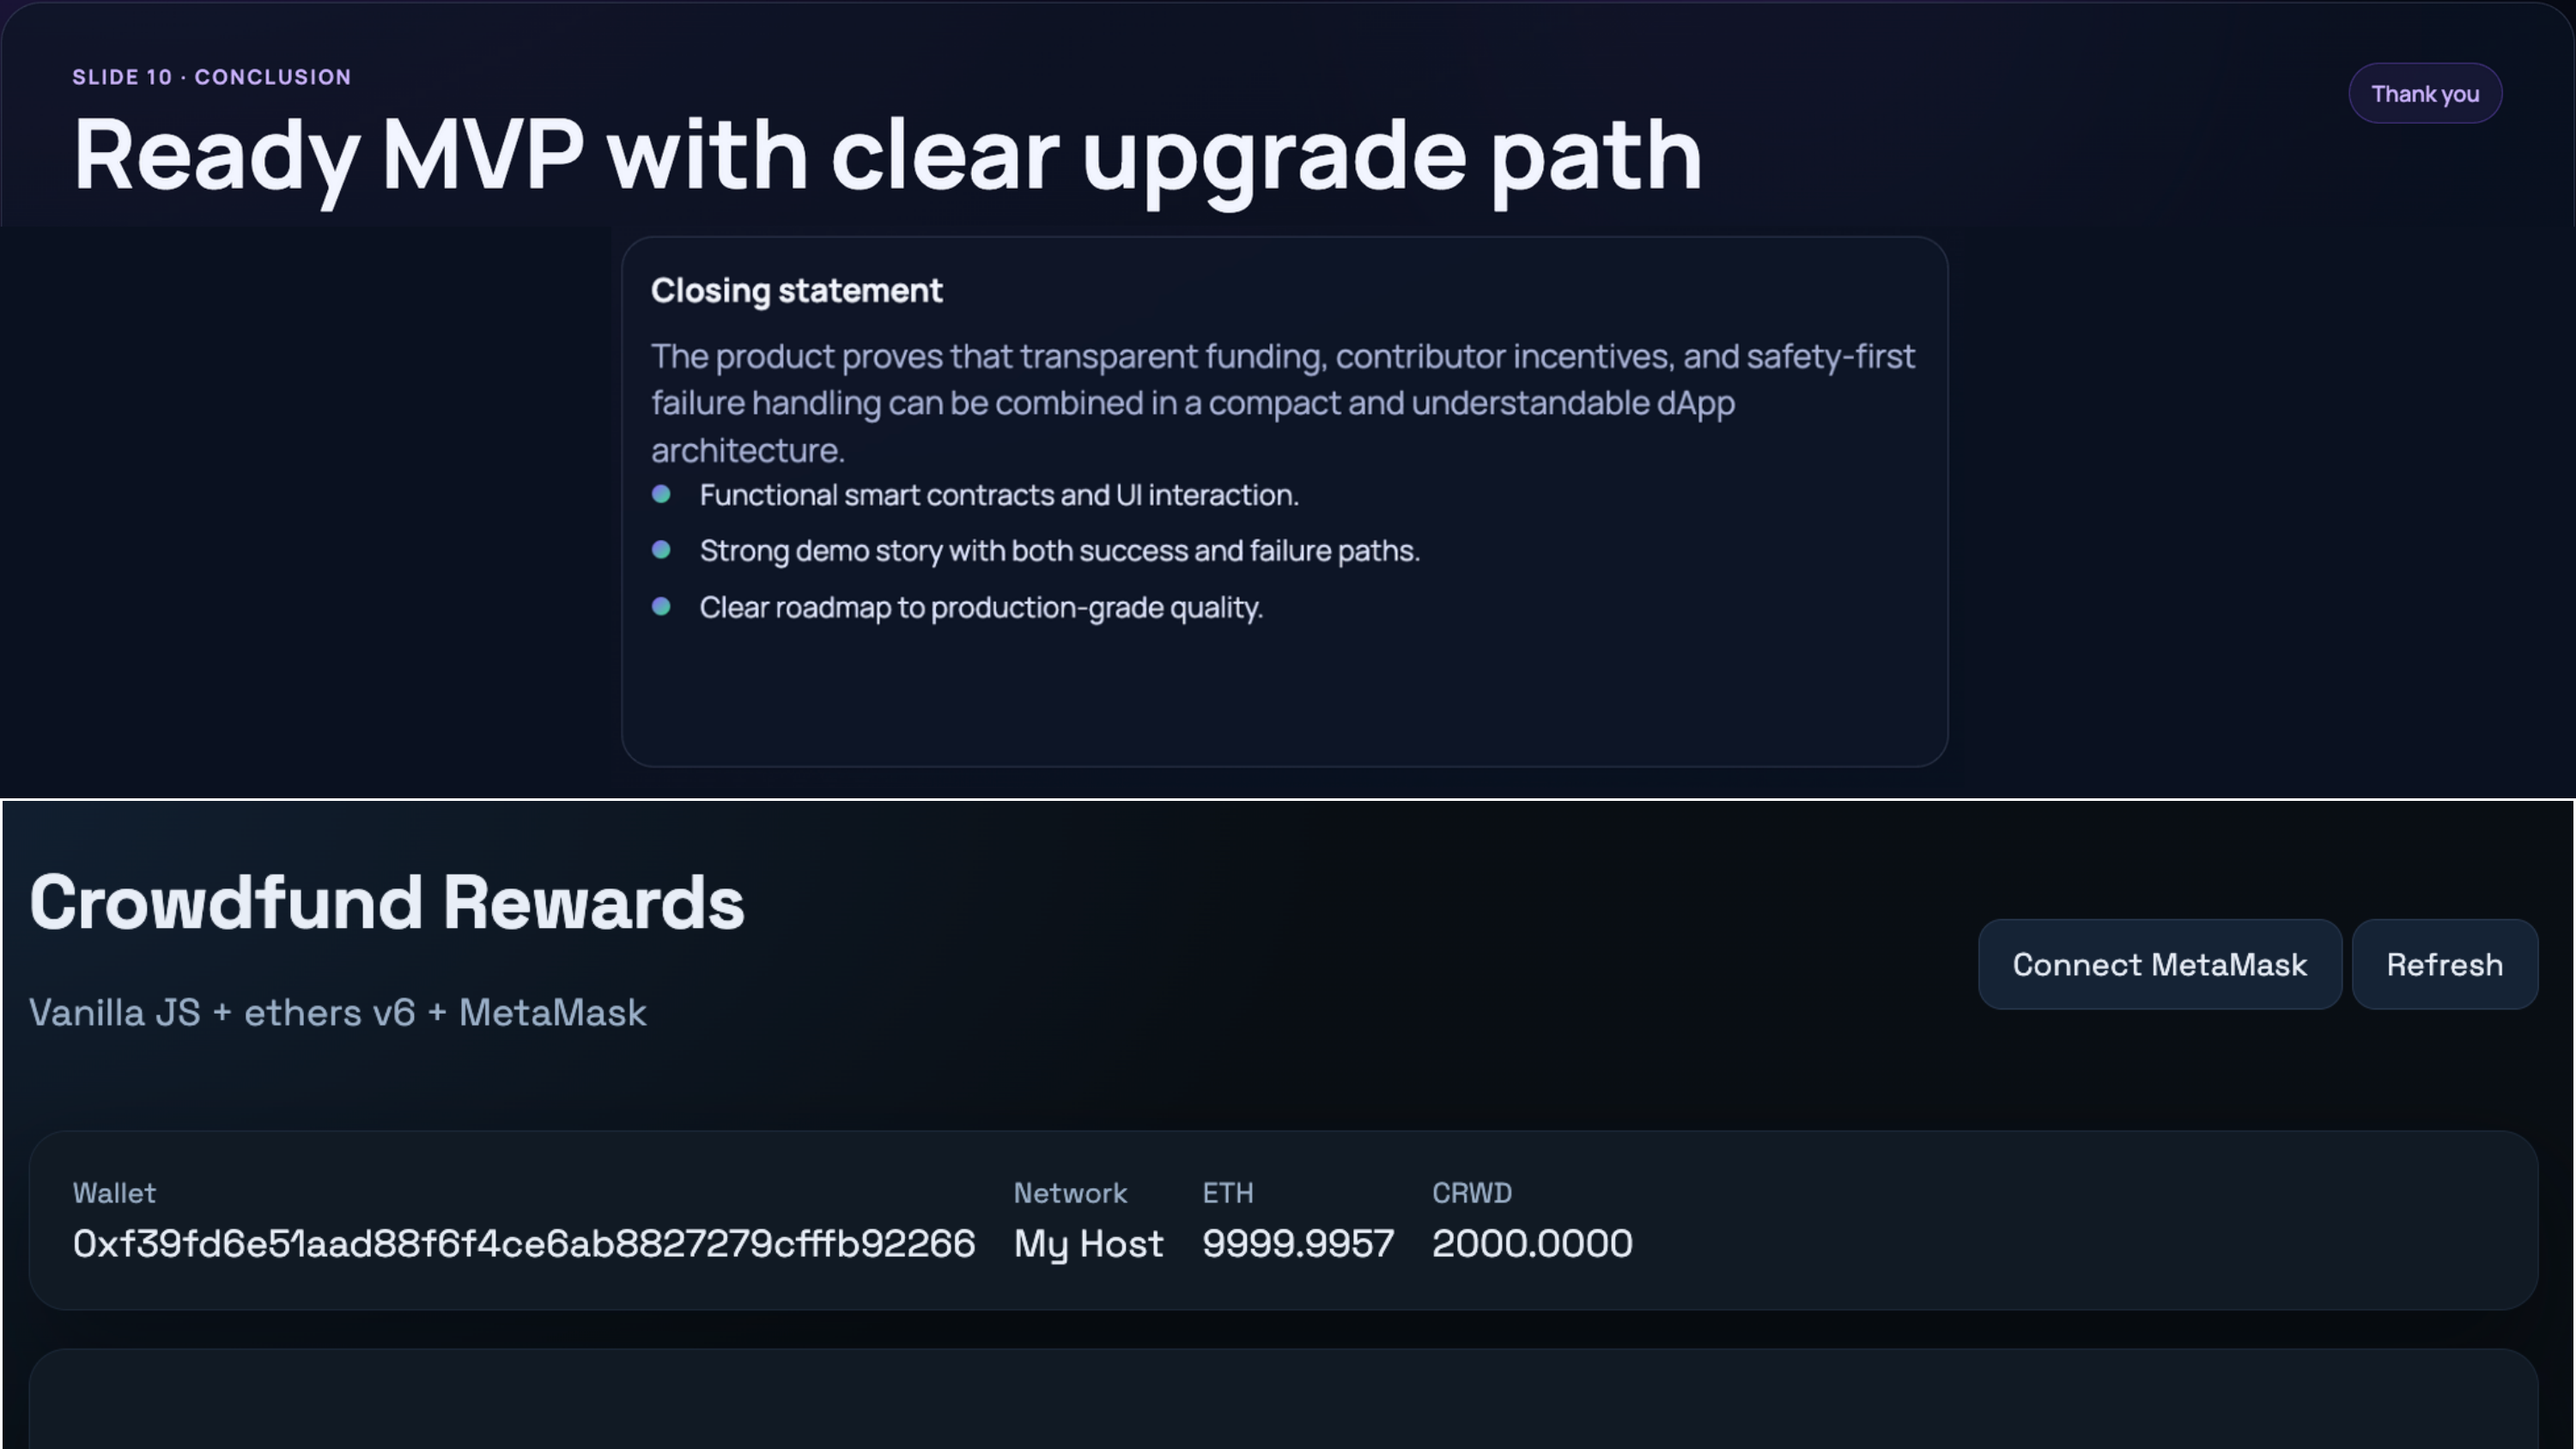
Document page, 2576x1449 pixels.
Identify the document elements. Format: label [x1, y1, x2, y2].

text_box [0, 0, 2576, 223]
text_box [0, 226, 2576, 799]
text_box [0, 809, 2576, 1449]
